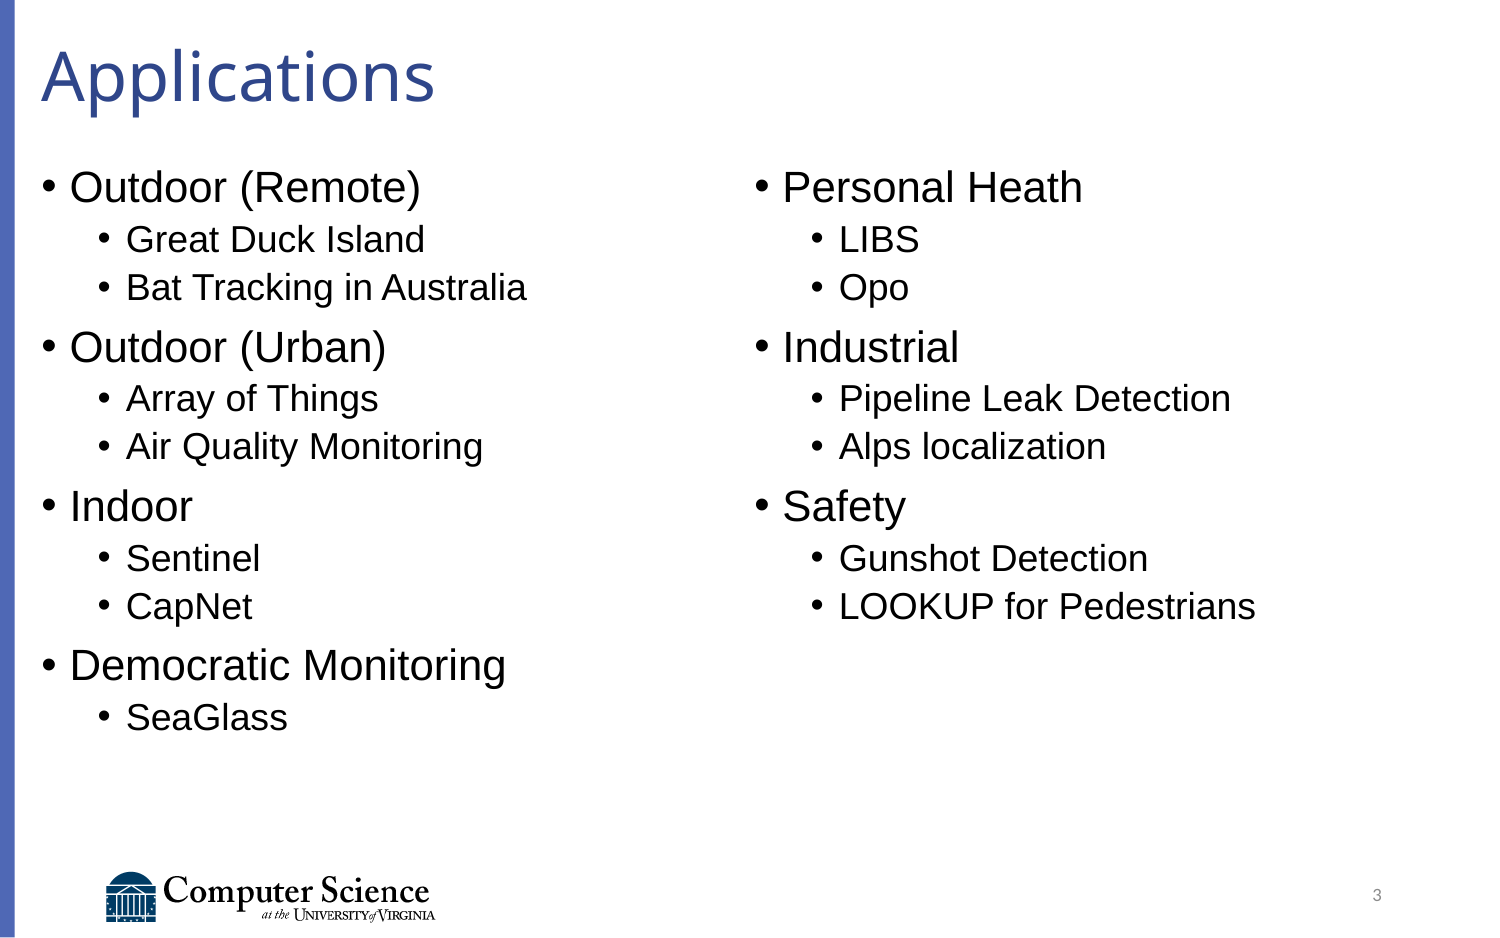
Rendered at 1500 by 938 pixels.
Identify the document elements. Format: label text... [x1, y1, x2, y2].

title Applications [26, 14, 1483, 145]
picture [103, 870, 441, 923]
slide_number 3 [1059, 868, 1397, 919]
list Outdoor (Remote) Great Duck Island Bat Tracking in Australia Outdoor (Urban) Array of Things Air Quality Monitoring Indoor Sentinel CapNet Democratic Monitoring SeaGlass Personal Heath LIBS Opo Industrial Pipeline Leak Detection Alps localization Safety Gunshot Detection LOOKUP for Pedestrians [26, 157, 1483, 777]
